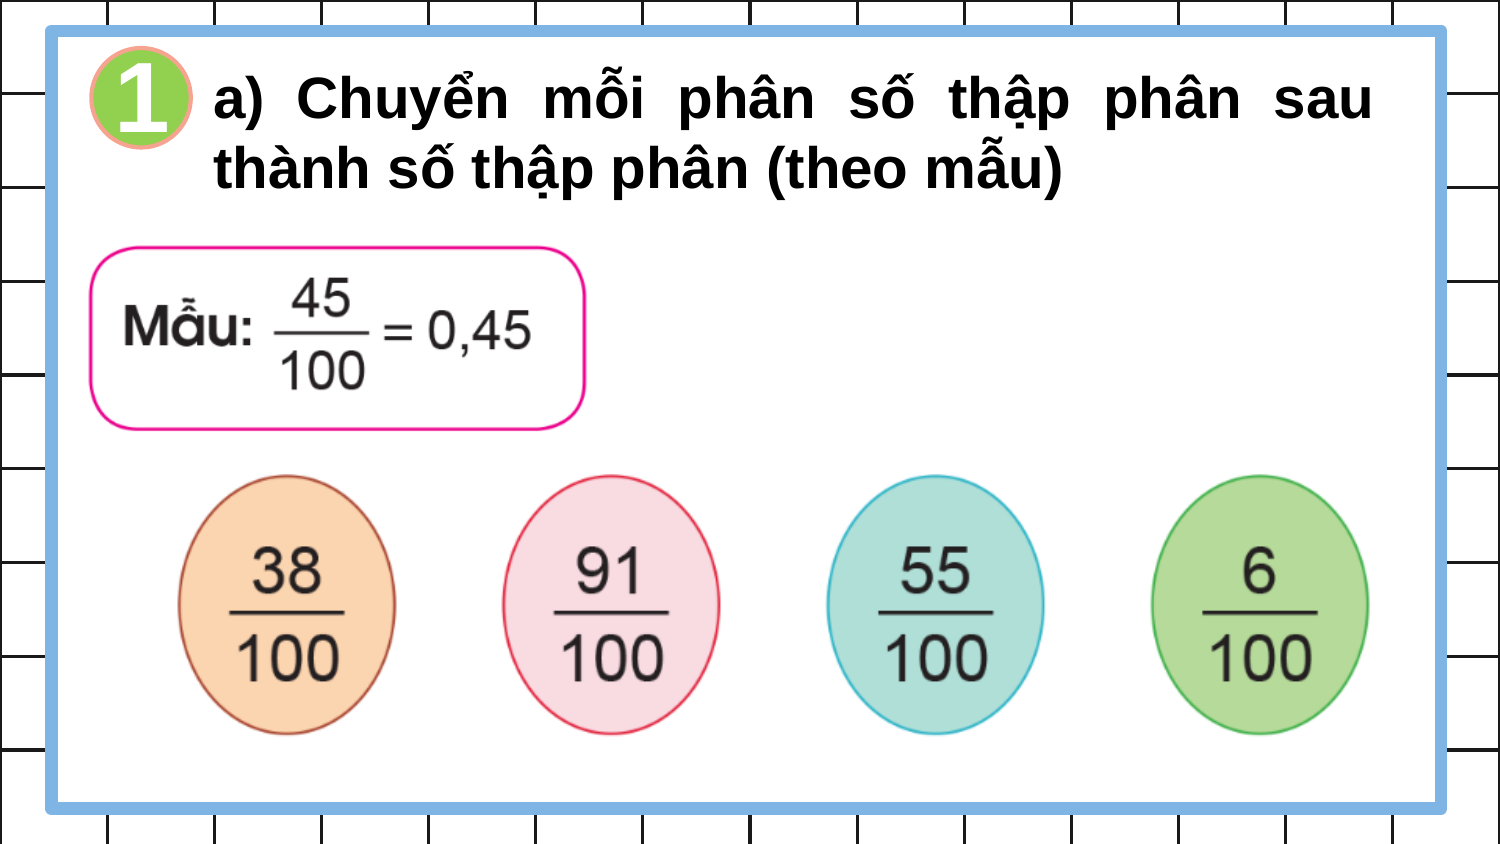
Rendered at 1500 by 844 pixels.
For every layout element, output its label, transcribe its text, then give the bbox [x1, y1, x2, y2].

picture [145, 451, 1384, 757]
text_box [91, 24, 191, 162]
text_box [49, 29, 1443, 811]
picture [77, 222, 602, 448]
text_box a) Chuyển mỗi phân số thập phân sau thành số thập phân (theo mẫu) [198, 52, 1391, 208]
